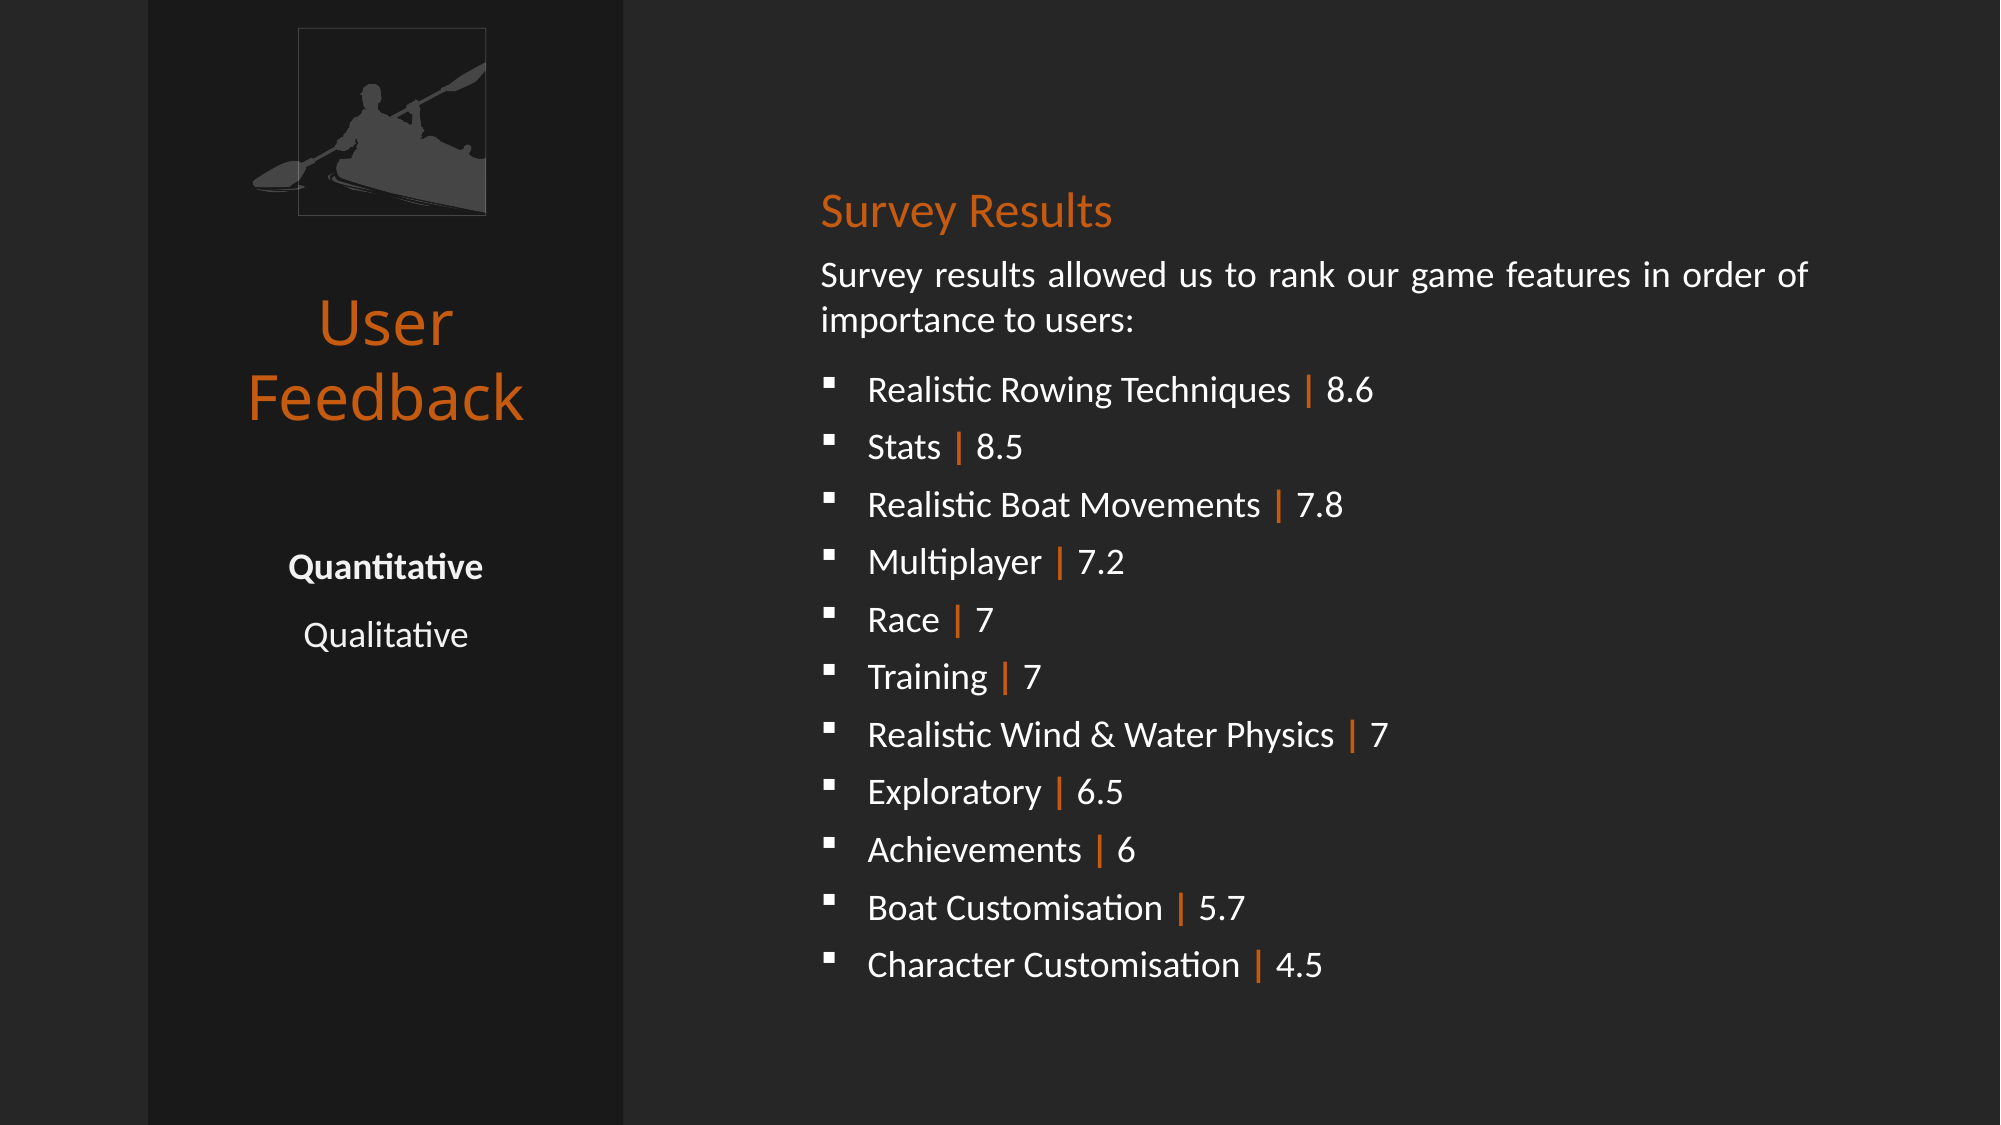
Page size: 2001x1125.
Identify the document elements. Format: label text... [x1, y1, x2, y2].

text_box Survey Results Survey results allowed us to rank our game features in order of importance to users: Realistic Rowing Techniques | 8.6 Stats | 8.5 Realistic Boat Movements | 7.8 Multiplayer | 7.2 Race | 7 Training | 7 Realistic Wind & Water Physics | 7 Exploratory | 6.5 Achievements | 6 Boat Customisation | 5.7 Character Customisation | 4.5 [805, 169, 1826, 993]
text_box User Feedback [164, 275, 607, 441]
picture [230, 0, 542, 275]
text_box [148, 0, 624, 1125]
text_box Quantitative Qualitative [219, 512, 553, 663]
